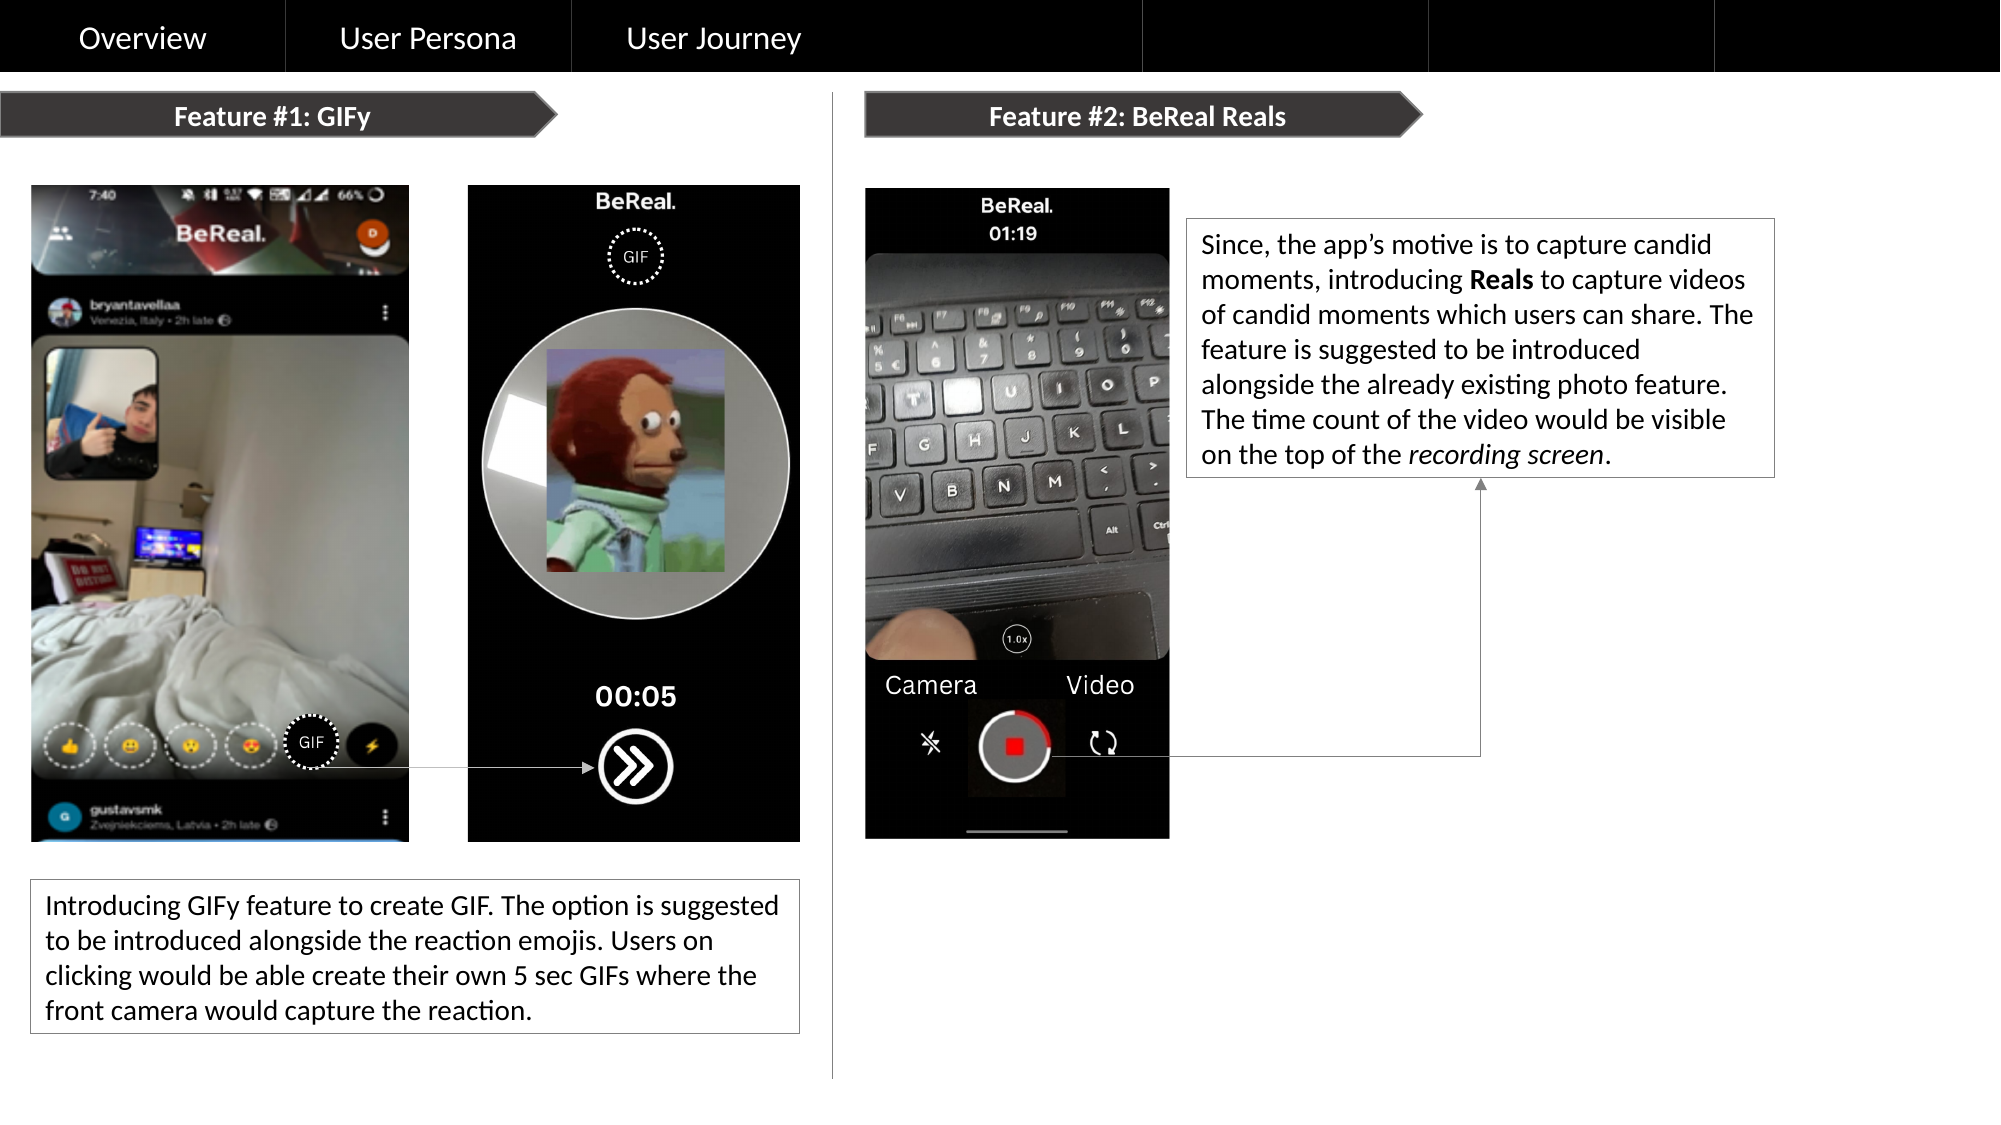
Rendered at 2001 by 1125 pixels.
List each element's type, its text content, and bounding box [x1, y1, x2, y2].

picture [30, 185, 409, 842]
picture [865, 188, 1171, 839]
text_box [1051, 480, 1481, 757]
text_box Feature #1: GIFy [0, 90, 559, 138]
picture [467, 185, 800, 842]
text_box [0, 0, 2000, 72]
text_box Feature #2: BeReal Reals [864, 90, 1424, 138]
text_box Since, the app’s motive is to capture candid moments, introducing Reals to capture videos of candid moments which users can share. The feature is suggested to be introduced alongside the already existing photo feature. The time count of the video would be visible on the top of the recording screen. [1186, 218, 1775, 478]
text_box Introducing GIFy feature to create GIF. The option is suggested to be introduced alongside the reaction emojis. Users on clicking would be able create their own 5 sec GIFs where the front camera would capture the reaction. [30, 879, 800, 1034]
